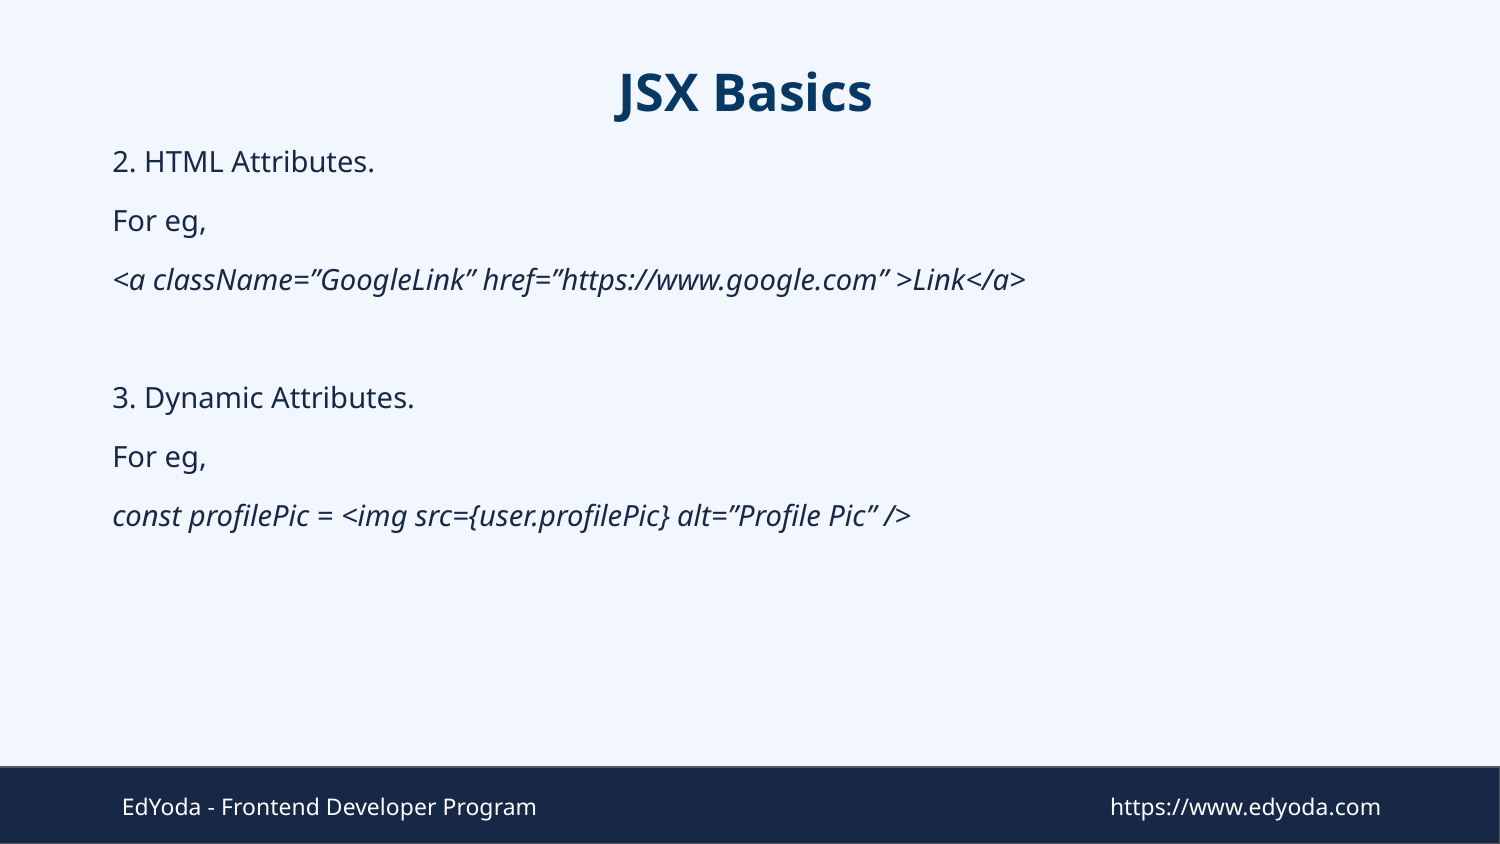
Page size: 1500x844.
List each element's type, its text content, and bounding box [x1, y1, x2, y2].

title JSX Basics [29, 35, 1462, 148]
text_box [0, 767, 1500, 844]
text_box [106, 776, 1398, 834]
text_box 2. HTML Attributes. For eg, <a className=”GoogleLink” href=”https://www.google.com” >Link</a> 3. Dynamic Attributes. For eg, const profilePic = <img src={user.profilePic} alt=”Profile Pic” /> [97, 122, 1397, 686]
